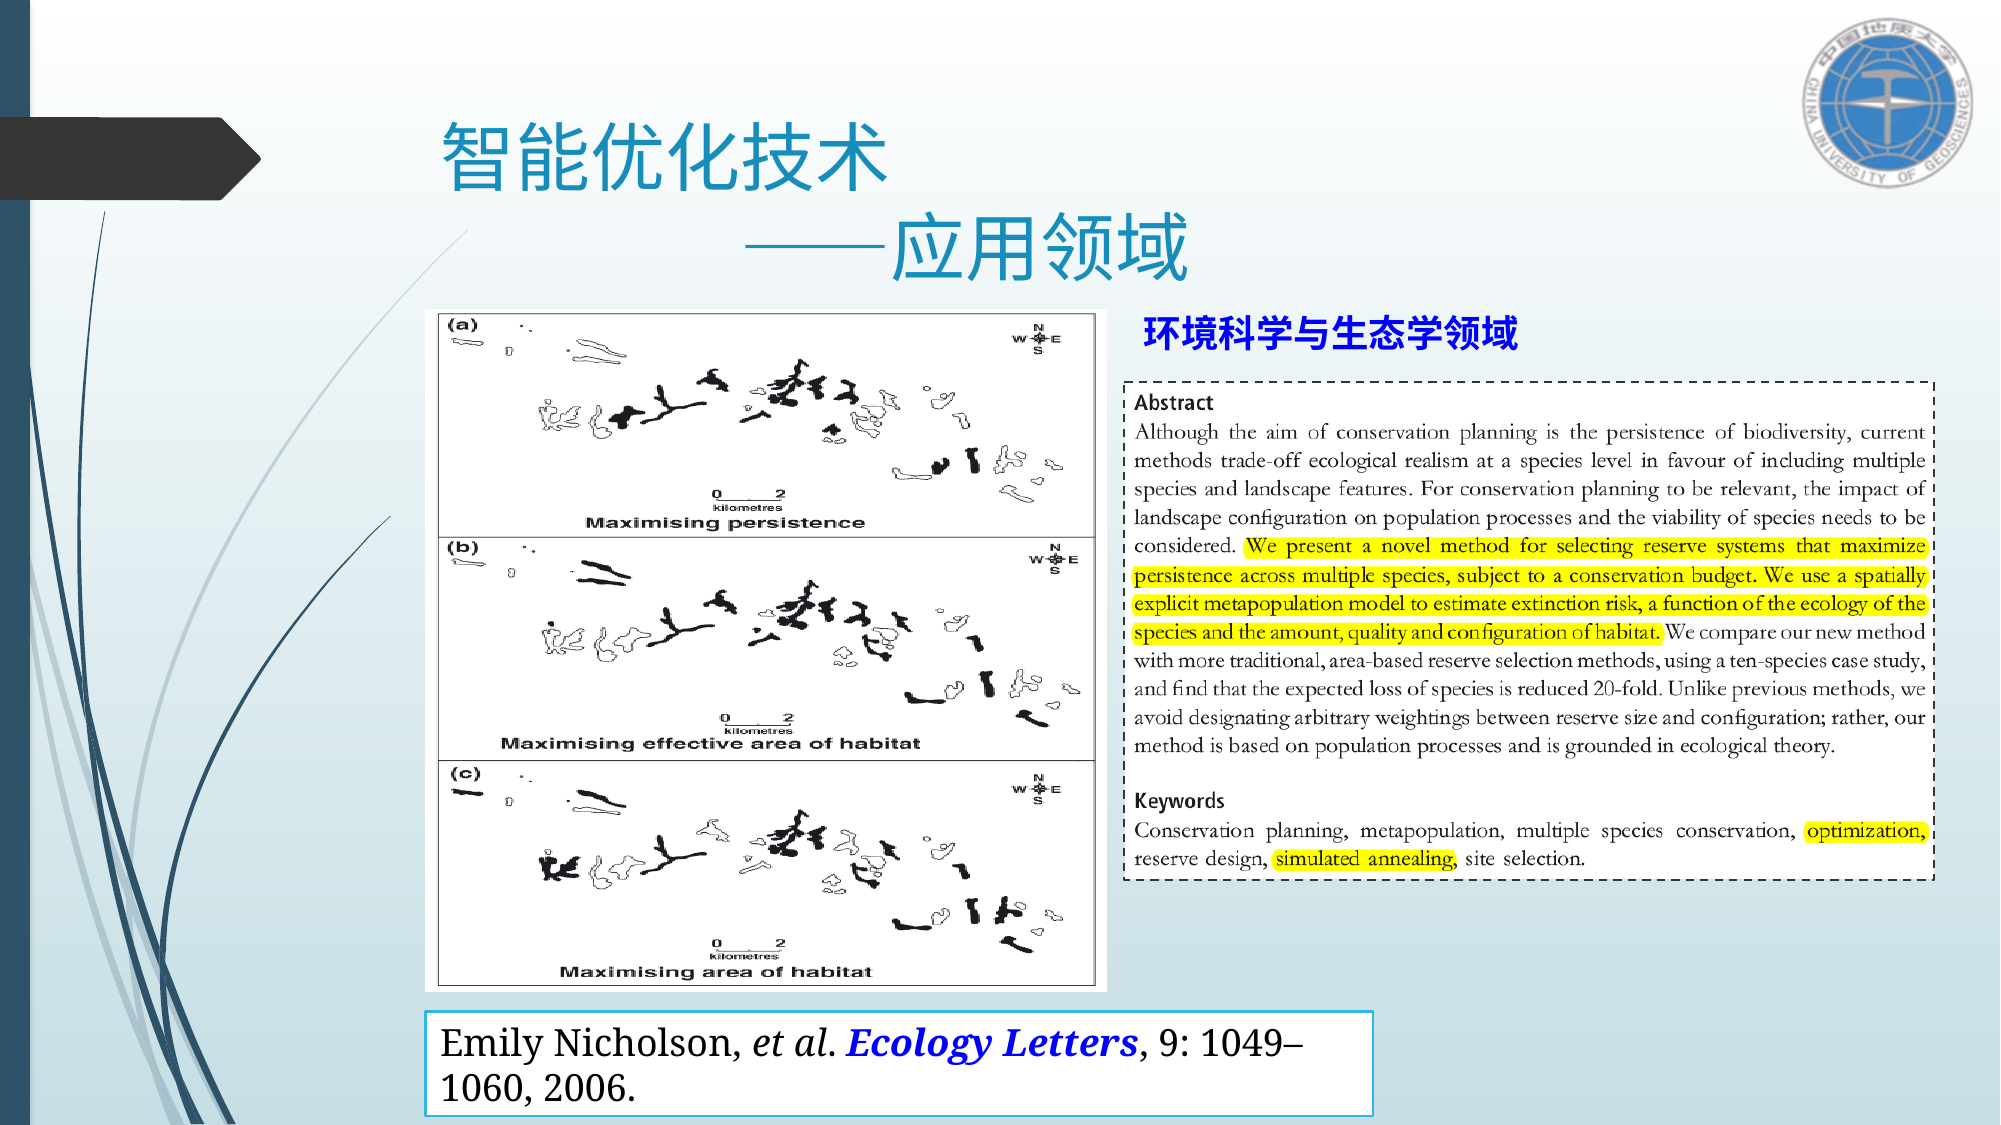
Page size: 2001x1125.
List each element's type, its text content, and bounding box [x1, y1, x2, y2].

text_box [425, 301, 1934, 1073]
title 智能优化技术 ——应用领域 [425, 102, 1888, 301]
picture [1801, 17, 1974, 189]
